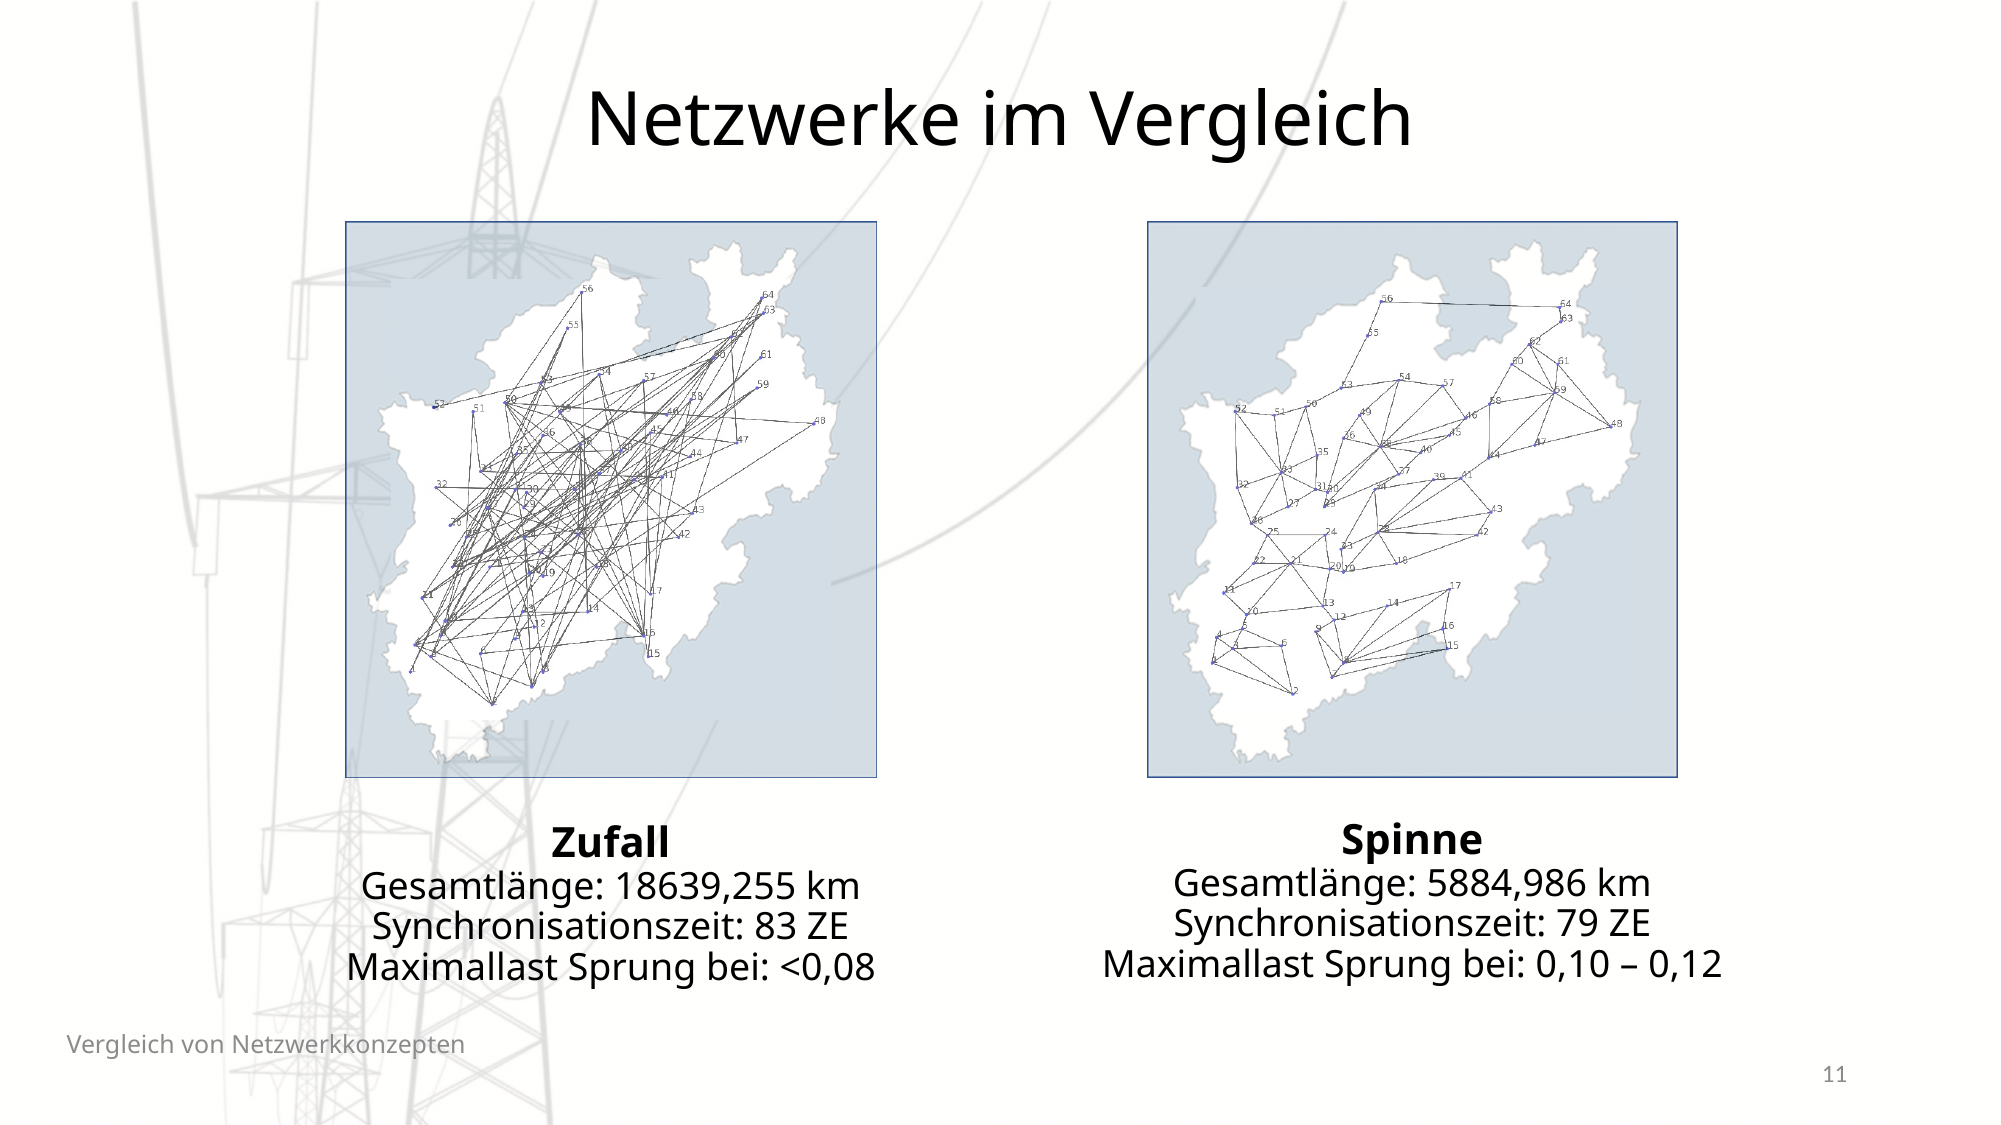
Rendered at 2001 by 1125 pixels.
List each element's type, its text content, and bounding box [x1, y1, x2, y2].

picture [1147, 221, 1678, 778]
picture [345, 221, 877, 778]
text_box Spinne Gesamtlänge: 5884,986 km Synchronisationszeit: 79 ZE Maximallast Sprung bei: 0,10 – 0,12 [1036, 809, 1789, 995]
slide_number 11 [1412, 1042, 1863, 1103]
title Netzwerke im Vergleich [137, 59, 1864, 183]
text_box Vergleich von Netzwerkkonzepten [37, 1013, 497, 1074]
text_box Zufall Gesamtlänge: 18639,255 km Synchronisationszeit: 83 ZE Maximallast Sprung bei: <0,08 [315, 812, 907, 998]
